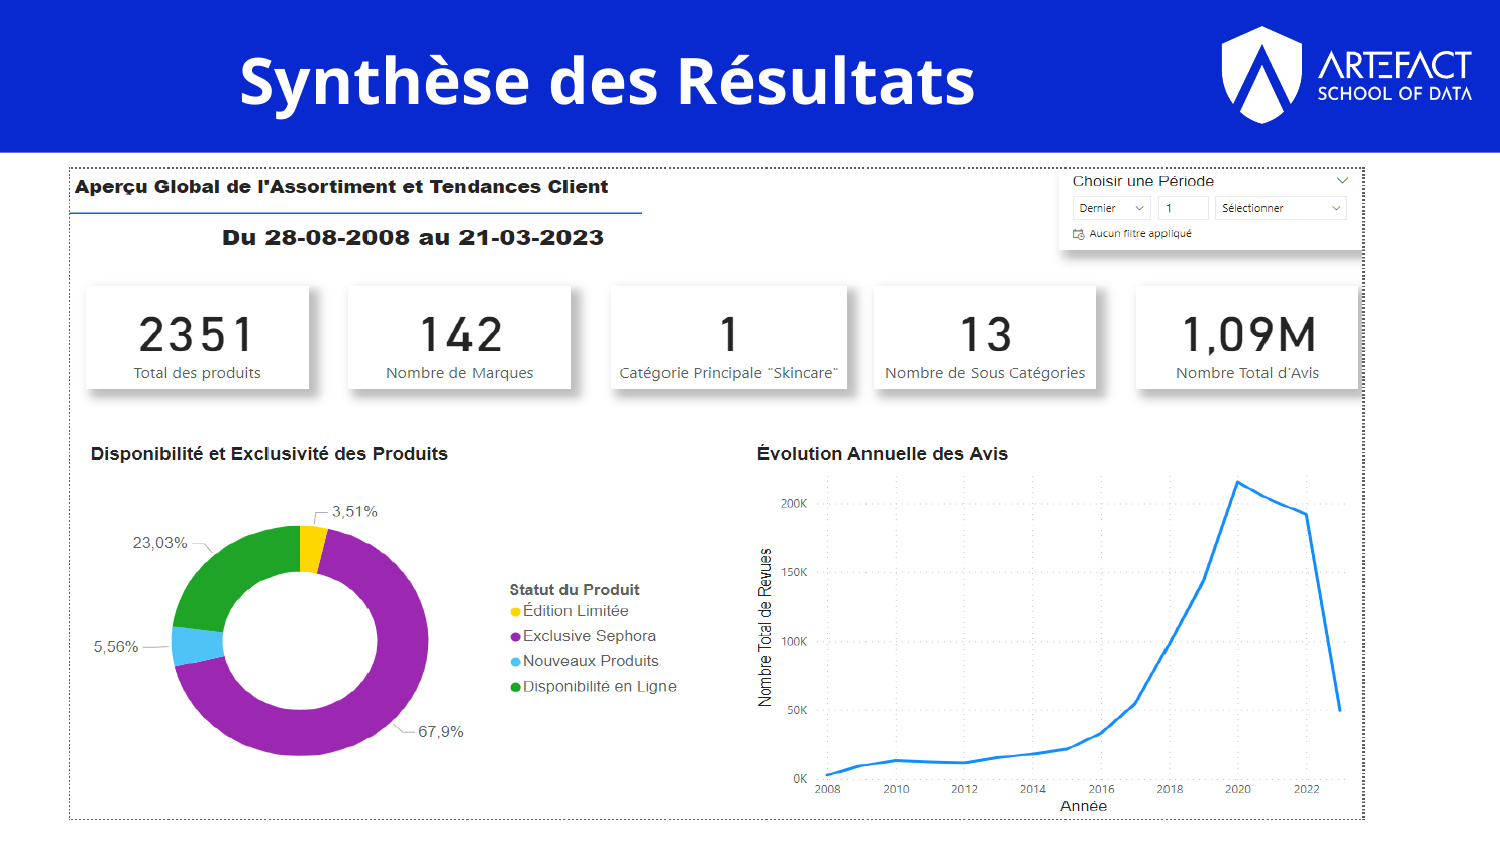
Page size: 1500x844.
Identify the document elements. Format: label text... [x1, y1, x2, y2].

picture [1318, 86, 1472, 100]
picture [69, 167, 1365, 829]
title Synthèse des Résultats [29, 25, 1188, 133]
